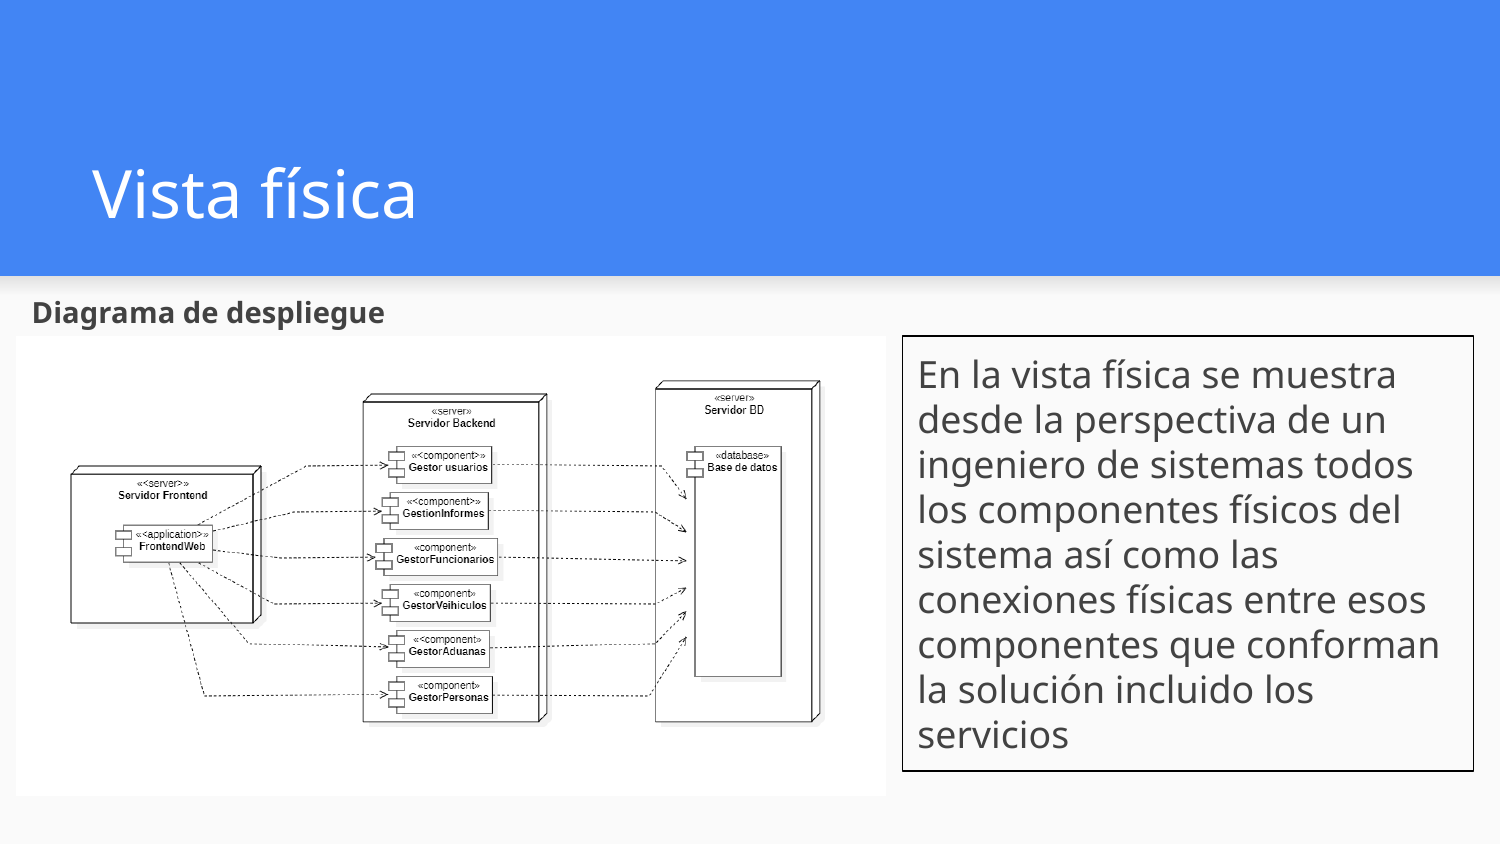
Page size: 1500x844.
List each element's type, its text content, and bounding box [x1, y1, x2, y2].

text_box Diagrama de despliegue [16, 279, 838, 335]
text_box En la vista física se muestra desde la perspectiva de un ingeniero de sistemas todos los componentes físicos del sistema así como las conexiones físicas entre esos componentes que conforman la solución incluido los servicios [902, 336, 1474, 772]
title Vista física [77, 121, 1427, 248]
picture [16, 335, 886, 796]
